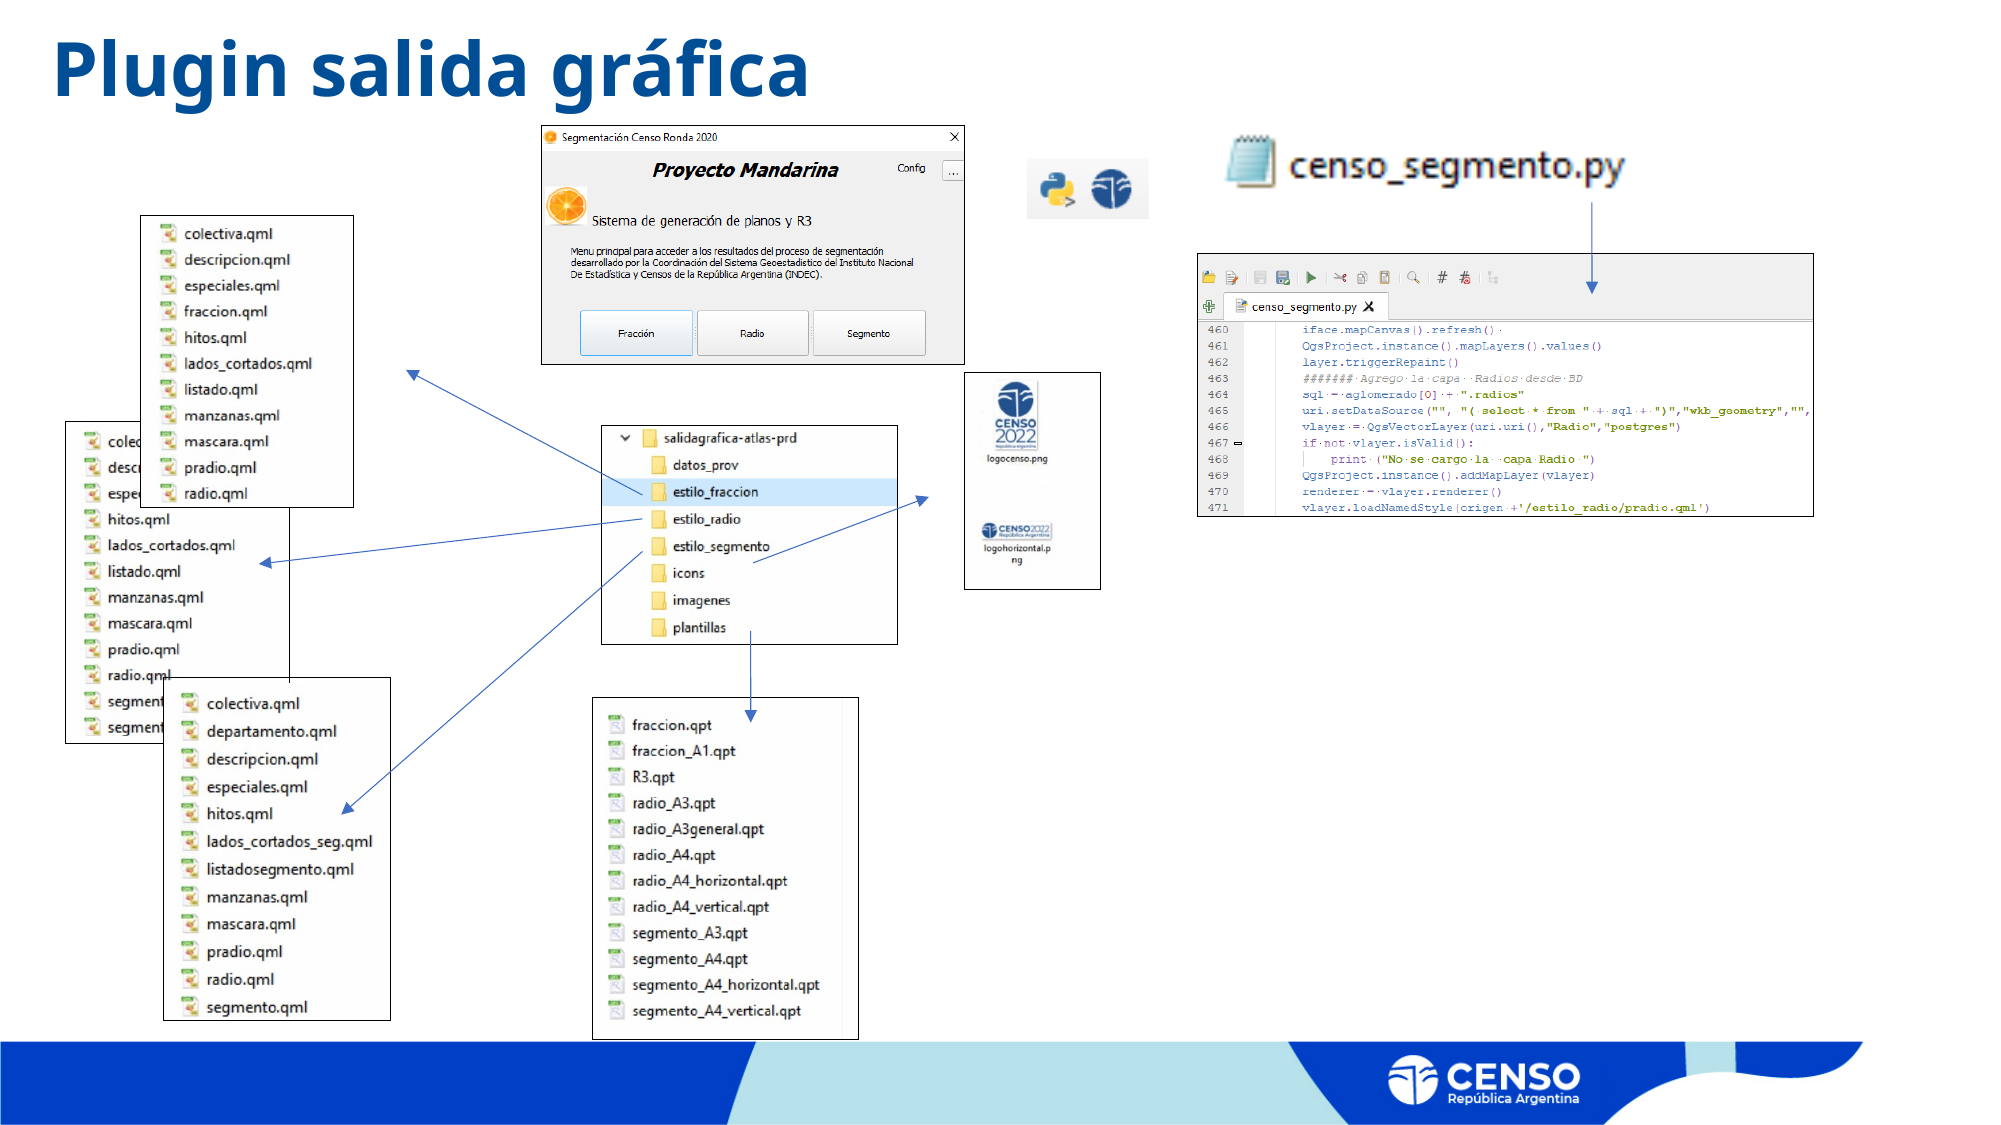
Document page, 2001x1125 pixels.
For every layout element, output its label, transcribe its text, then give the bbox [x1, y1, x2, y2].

text_box [406, 369, 600, 474]
picture [0, 0, 2001, 1125]
text_box [898, 495, 929, 510]
text_box Plugin salida gráfica [37, 14, 1071, 120]
